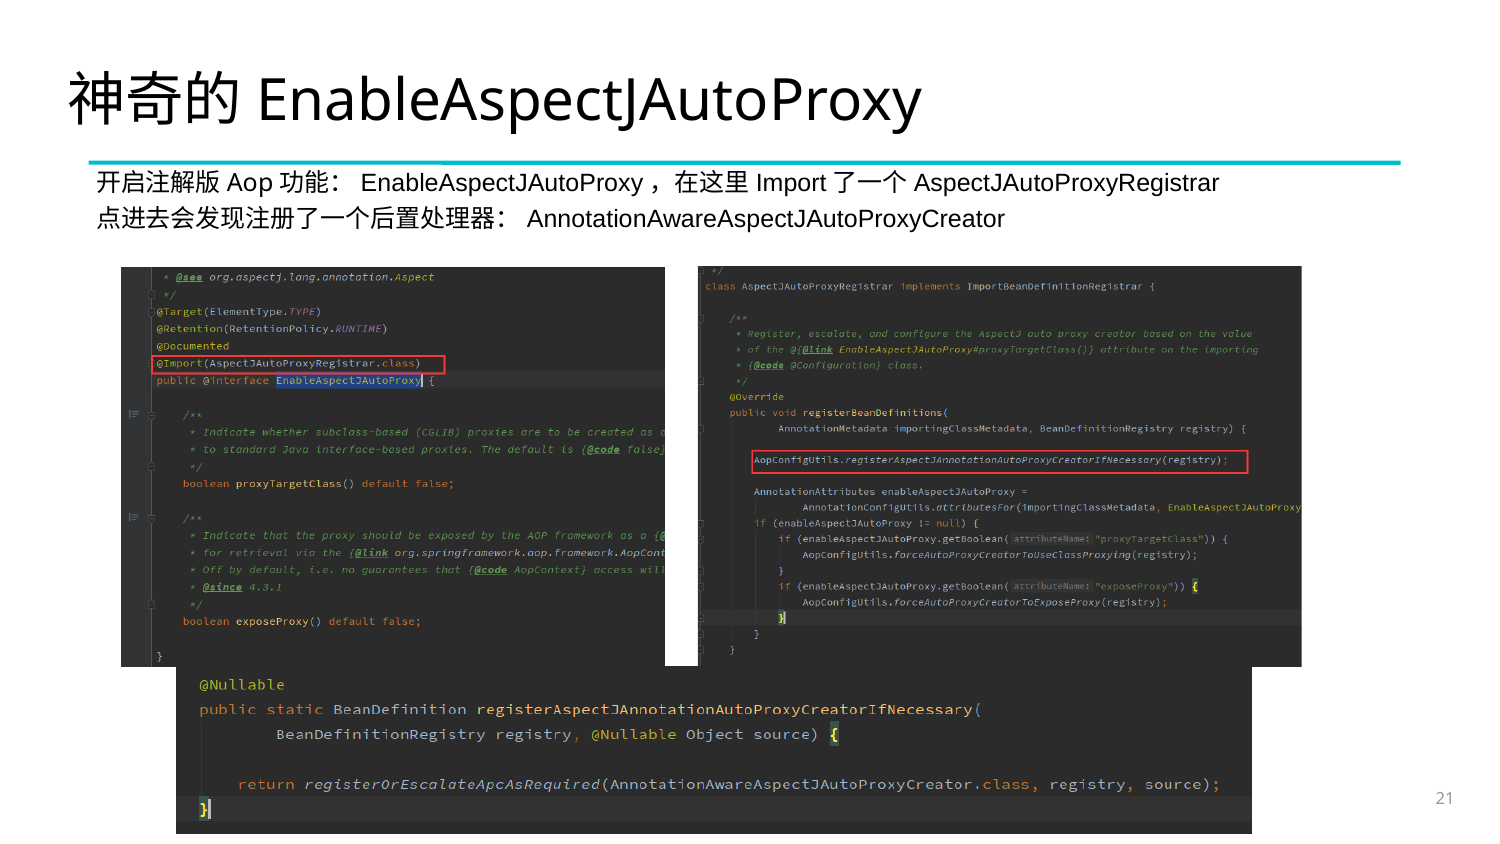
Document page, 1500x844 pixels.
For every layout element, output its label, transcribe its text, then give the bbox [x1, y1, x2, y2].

picture [121, 265, 1302, 834]
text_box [88, 162, 1401, 268]
slide_number 21 [1379, 773, 1470, 805]
title 神奇的EnableAspectJAutoProxy [67, 62, 1380, 138]
